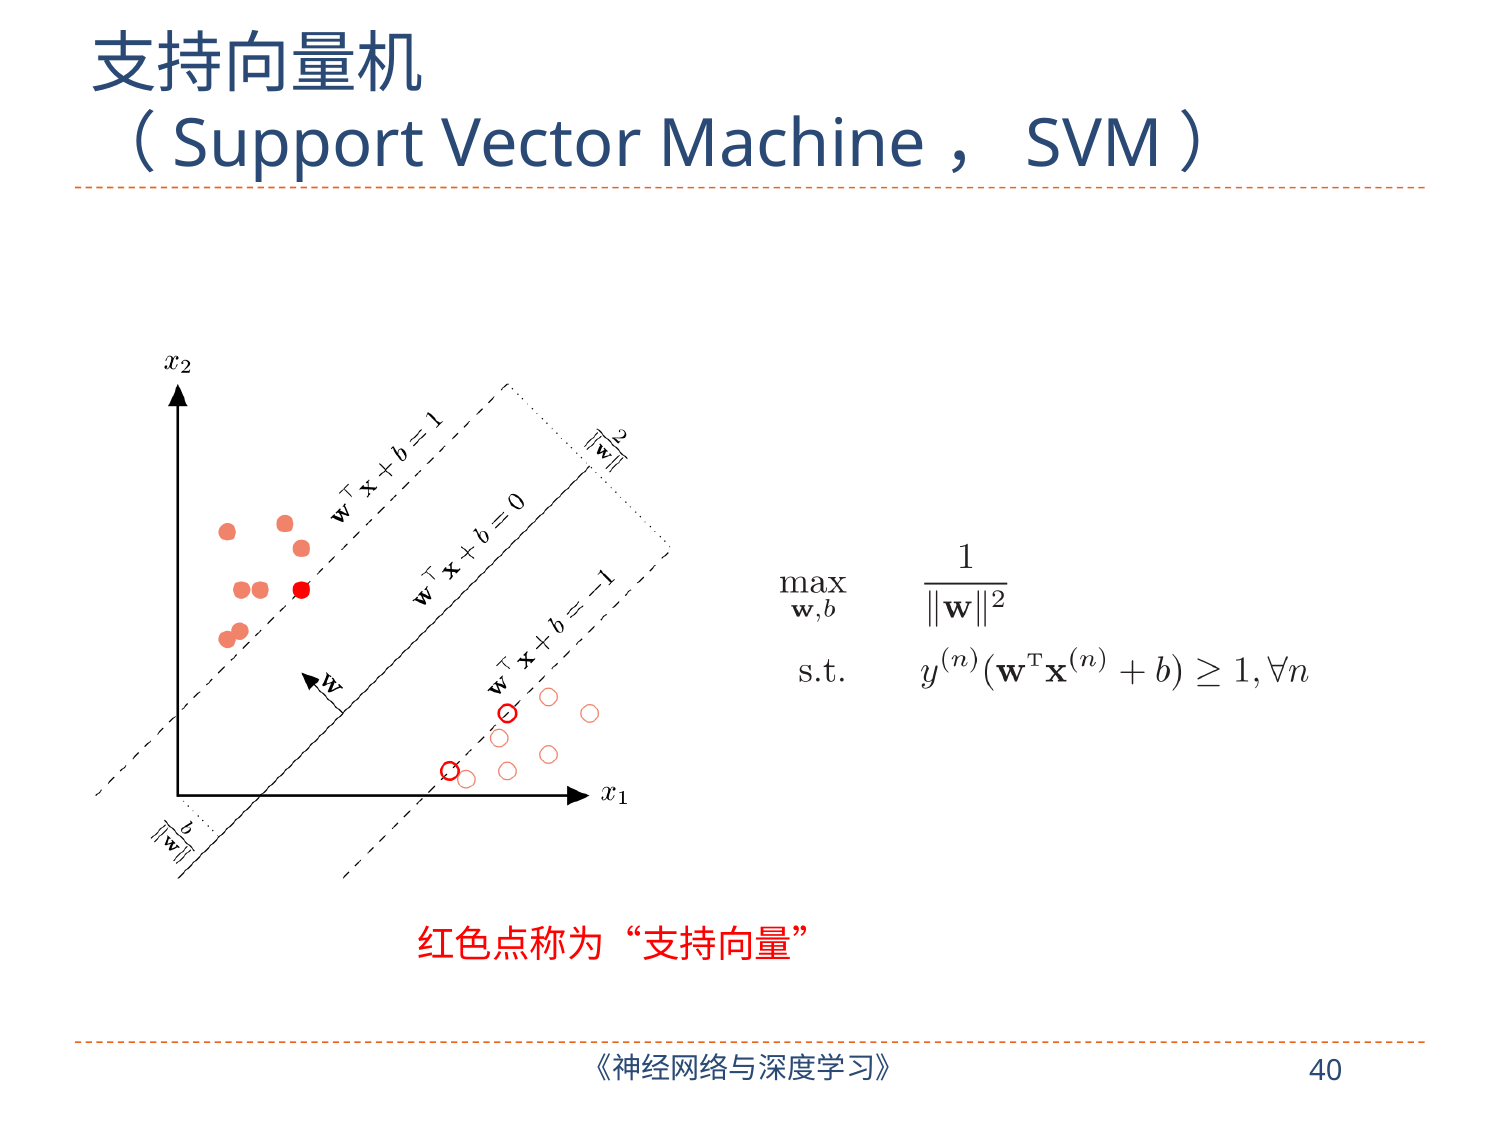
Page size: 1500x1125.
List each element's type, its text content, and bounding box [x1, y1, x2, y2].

text_box 红色点称为“支持向量” [402, 912, 845, 973]
picture [762, 537, 1322, 714]
title 支持向量机 （Support Vector Machine，SVM） [75, 24, 1425, 188]
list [49, 337, 695, 895]
